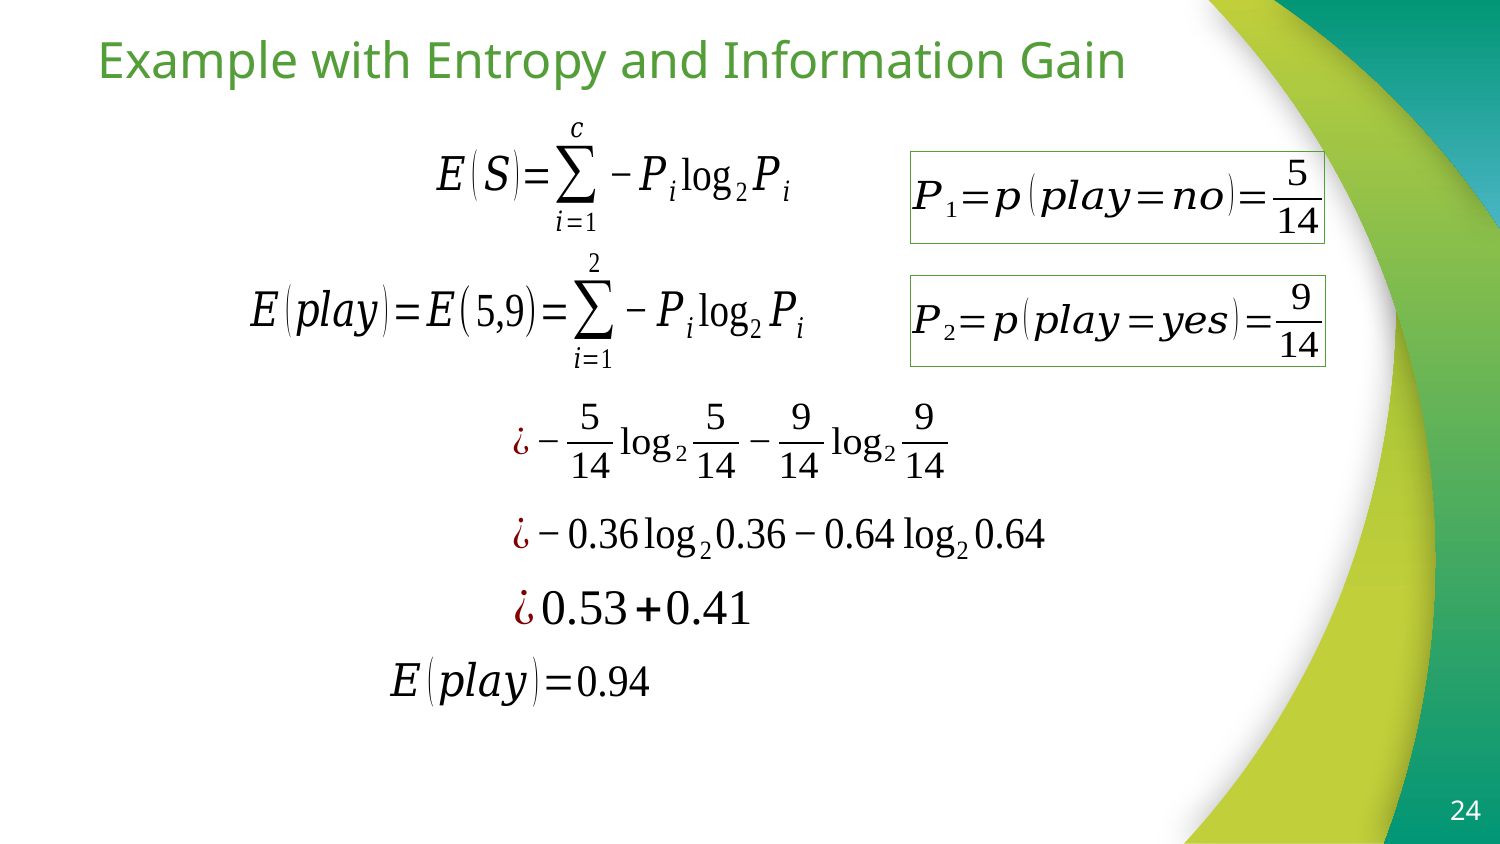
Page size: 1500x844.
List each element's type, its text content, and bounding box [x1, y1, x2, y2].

title Example with Entropy and Information Gain [41, 24, 1184, 89]
slide_number 24 [1391, 779, 1482, 844]
